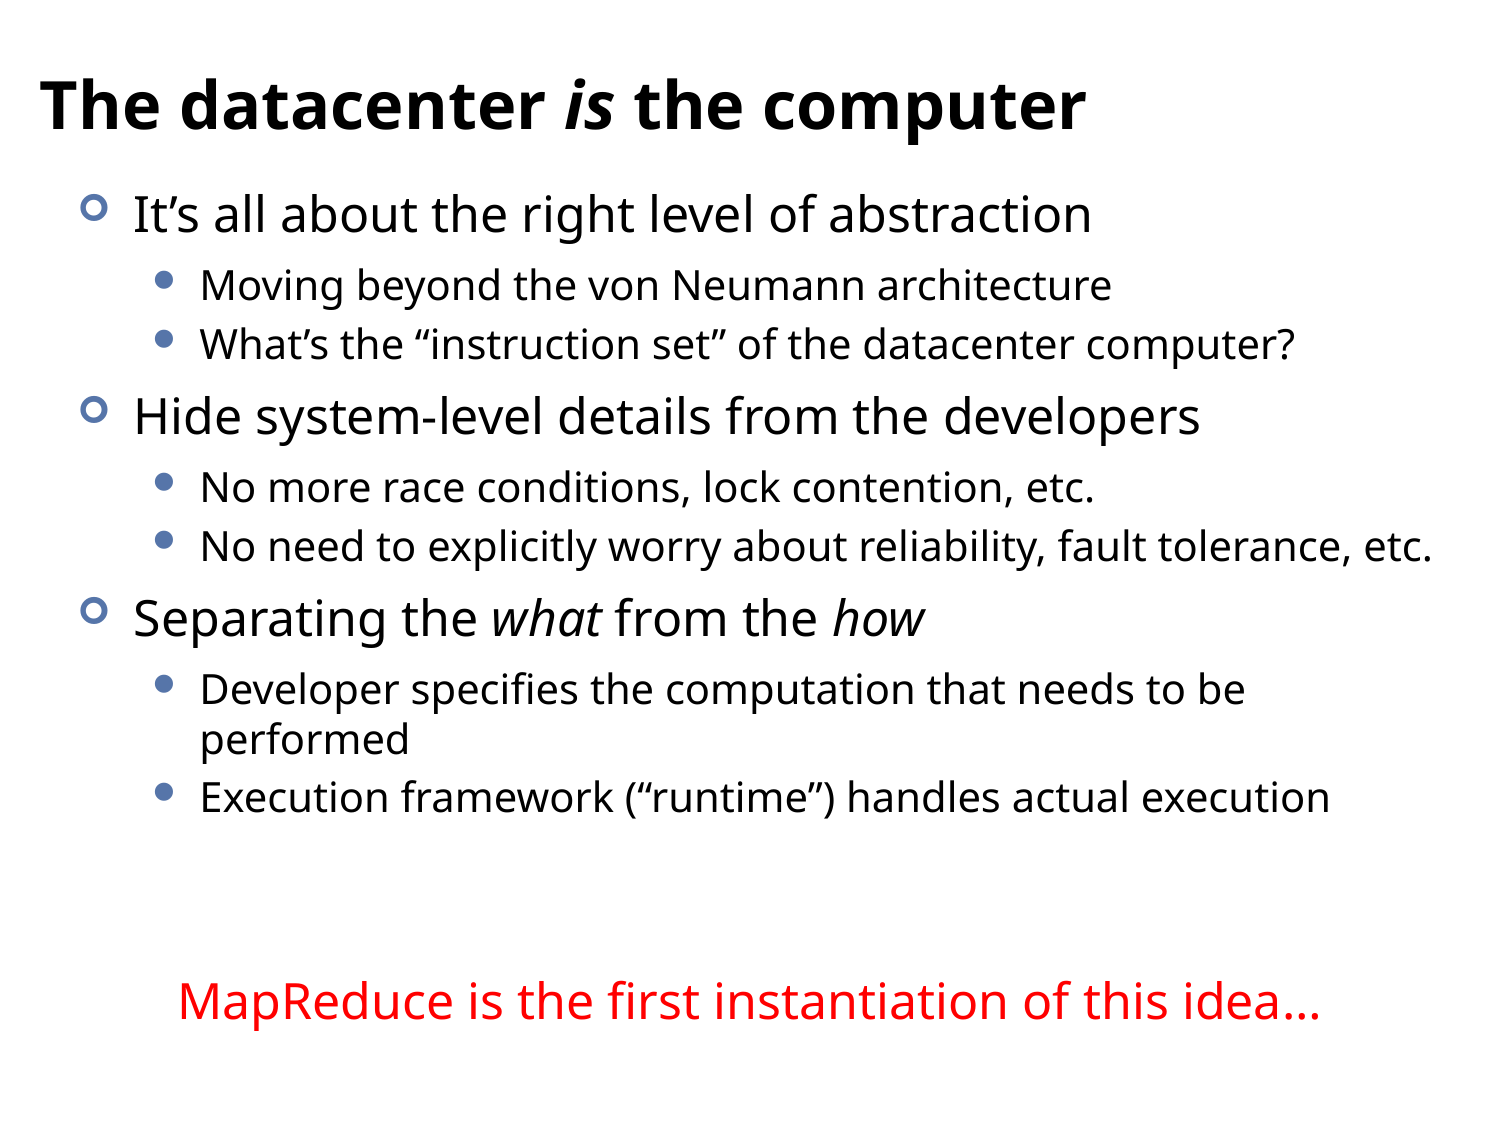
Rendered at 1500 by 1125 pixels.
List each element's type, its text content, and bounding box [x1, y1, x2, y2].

list It’s all about the right level of abstraction Moving beyond the von Neumann architecture What’s the “instruction set” of the datacenter computer? Hide system-level details from the developers No more race conditions, lock contention, etc. No need to explicitly worry about reliability, fault tolerance, etc. Separating the what from the how Developer specifies the computation that needs to be performed Execution framework (“runtime”) handles actual execution [62, 174, 1451, 962]
text_box MapReduce is the first instantiation of this idea… [0, 962, 1500, 1038]
title The datacenter is the computer [24, 18, 1451, 188]
